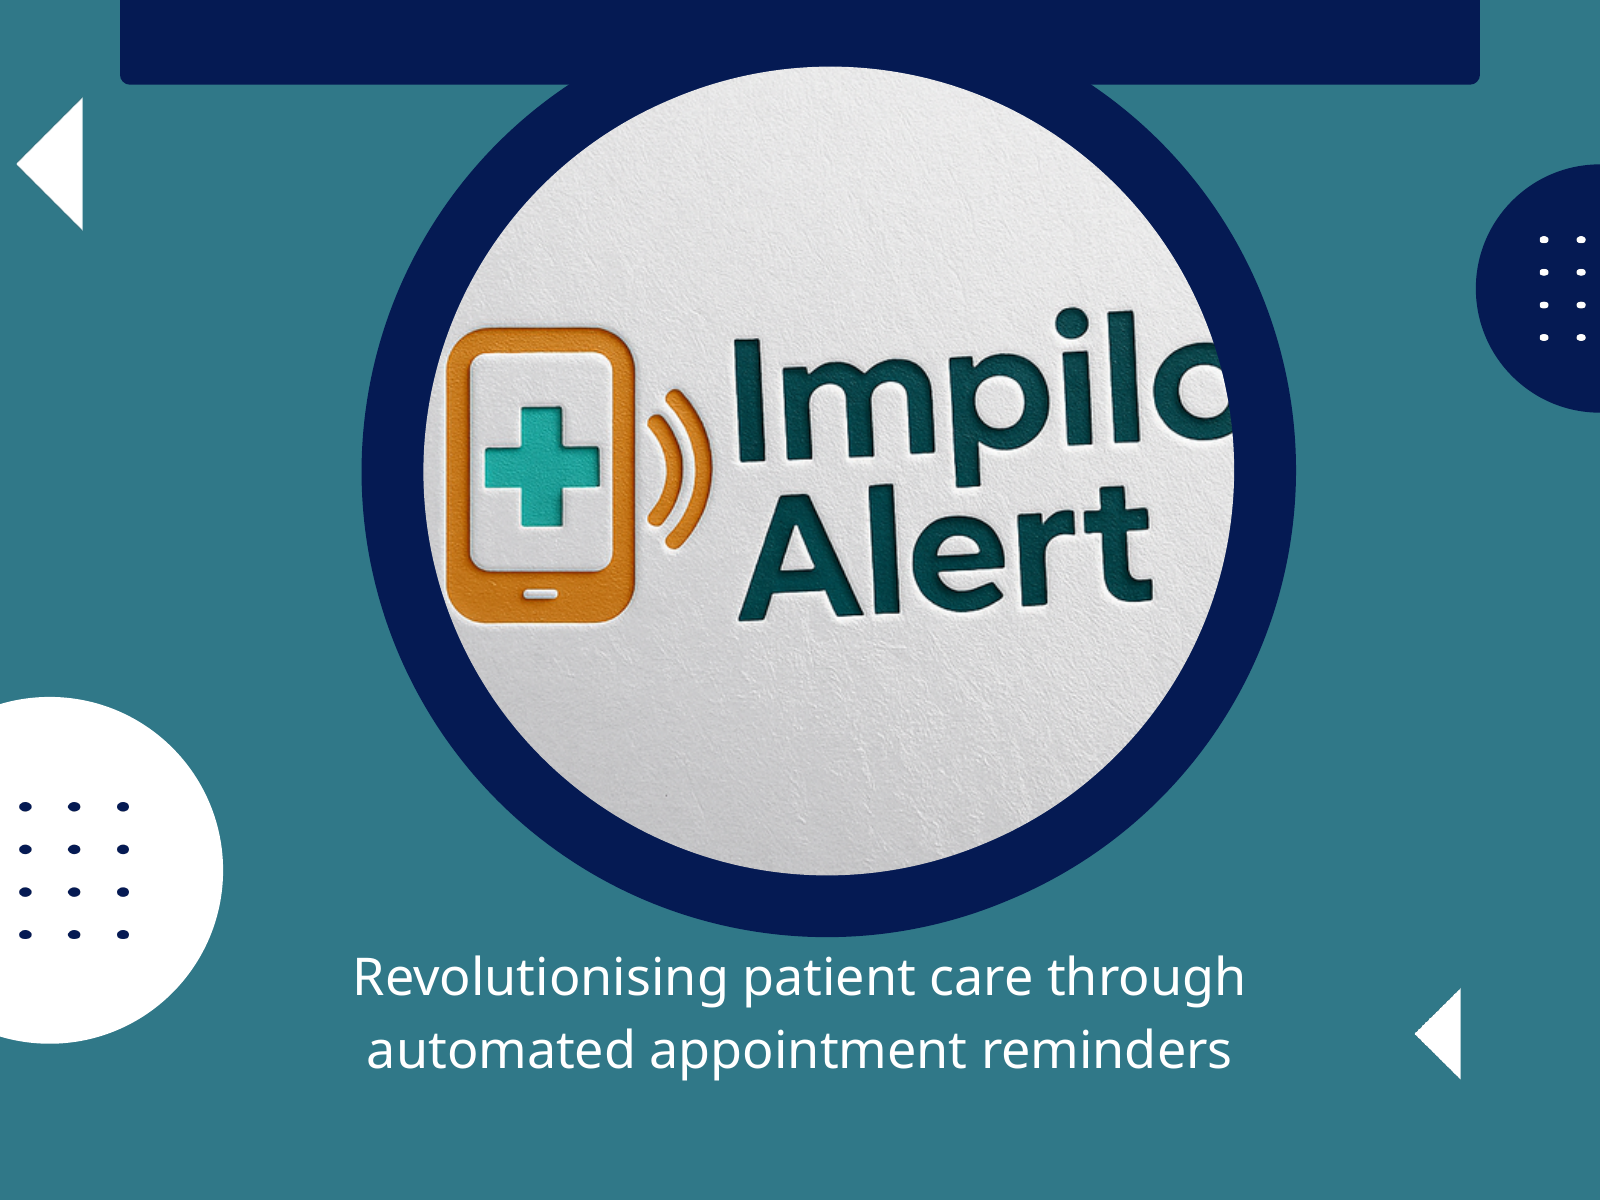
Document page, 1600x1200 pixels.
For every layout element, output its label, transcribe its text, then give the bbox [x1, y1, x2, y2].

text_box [0, 696, 224, 1044]
text_box [1414, 987, 1461, 1081]
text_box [1475, 164, 1600, 413]
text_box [119, 0, 1481, 85]
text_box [363, 5, 1295, 937]
text_box Revolutionising patient care through automated appointment reminders [351, 933, 1249, 1080]
text_box [16, 97, 83, 231]
